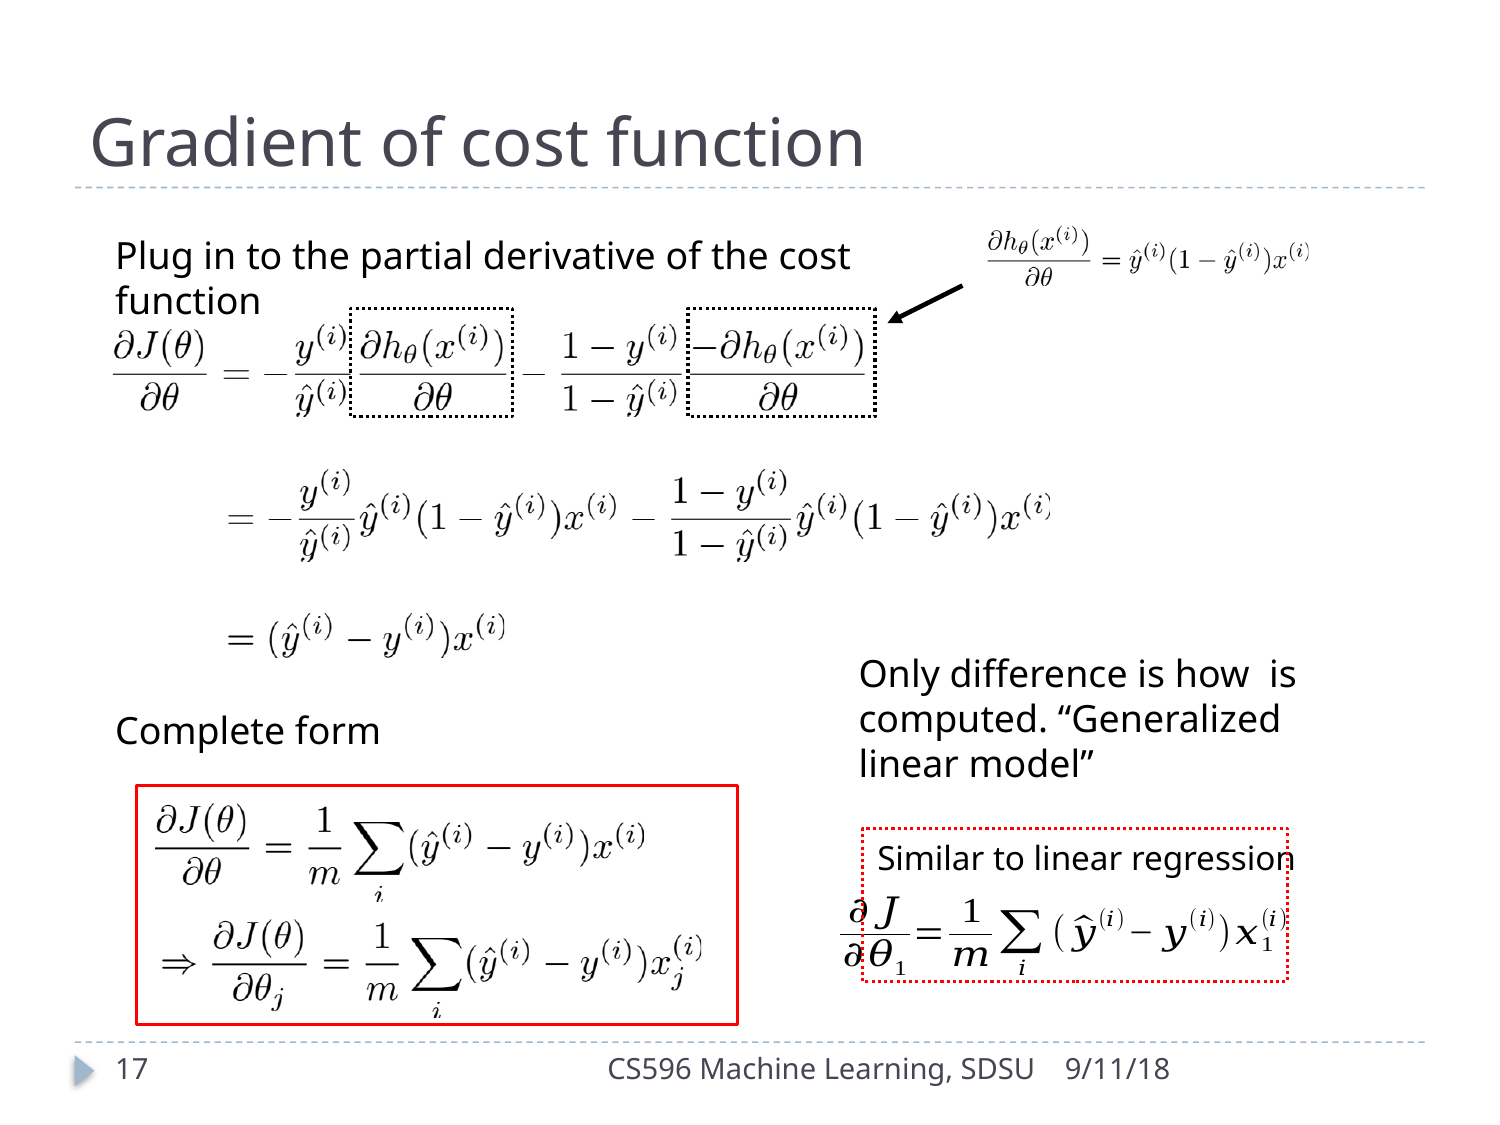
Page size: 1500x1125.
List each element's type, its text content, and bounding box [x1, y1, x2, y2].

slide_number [1051, 1042, 1426, 1103]
text_box Plug in to the partial derivative of the cost function [100, 224, 1013, 330]
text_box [100, 699, 738, 1026]
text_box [887, 225, 1309, 324]
footer CS596 Machine Learning, SDSU [475, 1042, 1051, 1103]
picture [226, 467, 1051, 563]
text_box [112, 308, 876, 418]
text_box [837, 828, 1326, 982]
slide_number 17 [100, 1042, 426, 1103]
picture [226, 613, 505, 658]
title Gradient of cost function [75, 24, 1425, 188]
